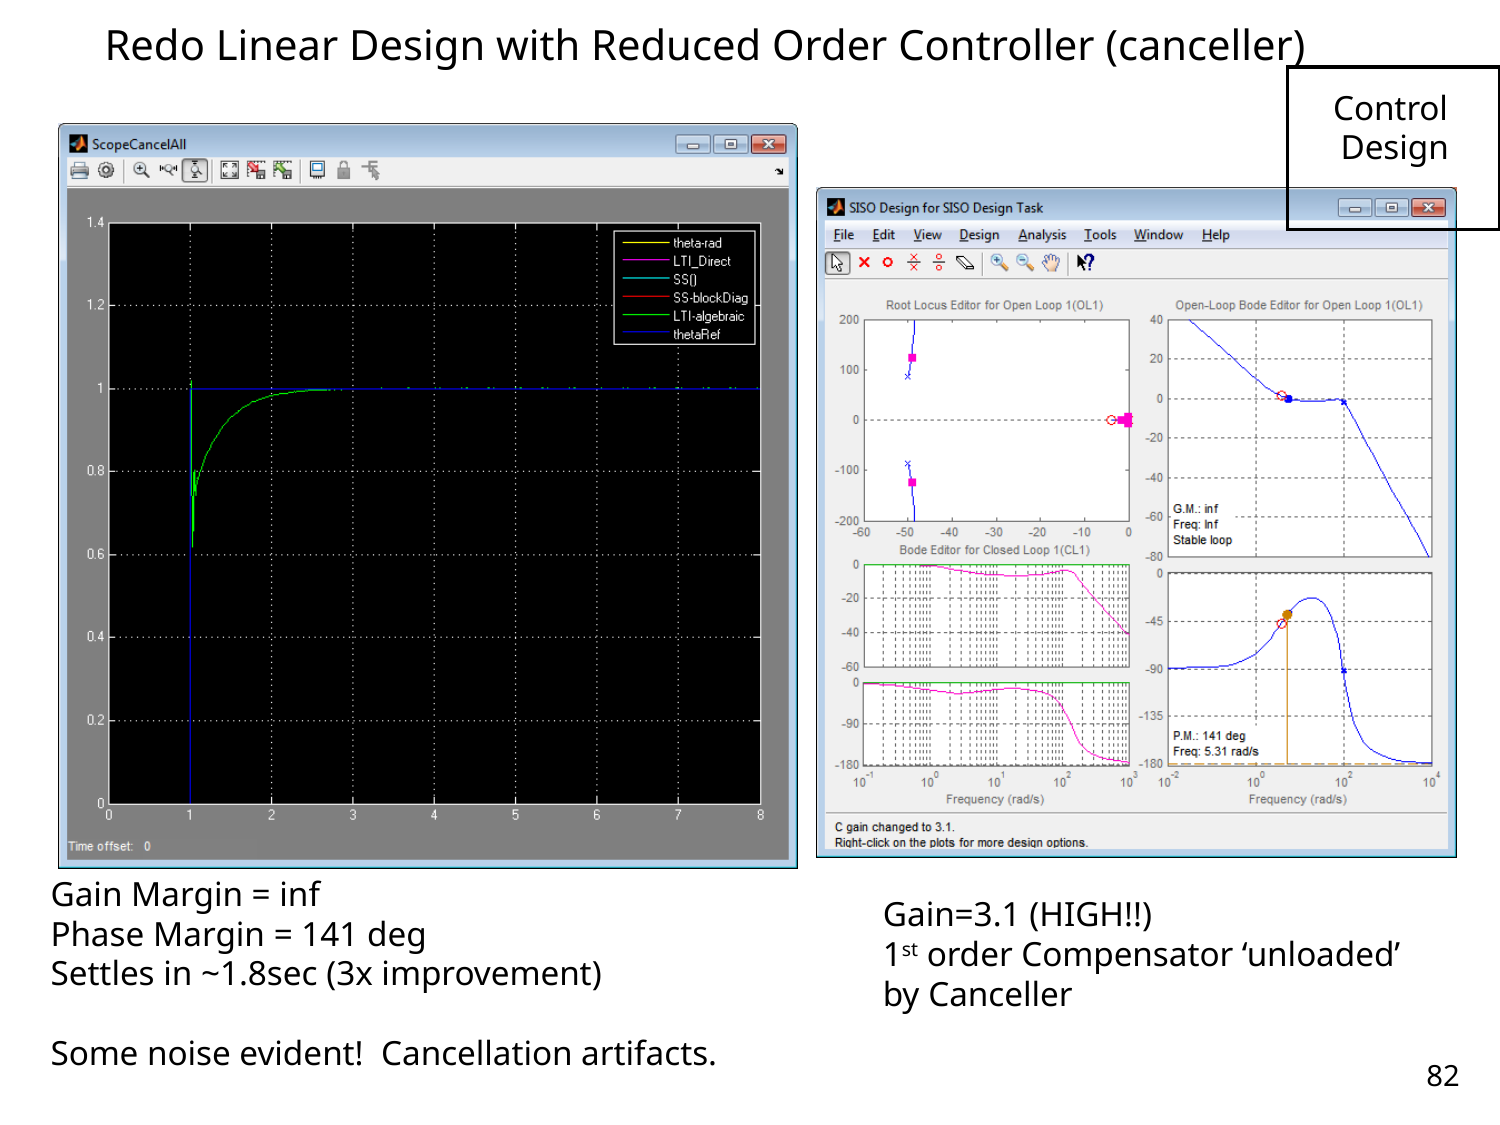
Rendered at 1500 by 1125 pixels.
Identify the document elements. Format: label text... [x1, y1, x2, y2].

picture [816, 186, 1458, 858]
text_box Gain Margin = inf Phase Margin = 141 deg Settles in ~1.8sec (3x improvement) Some noise evident! Cancellation artifacts. [35, 865, 786, 1080]
title Redo Linear Design with Reduced Order Controller (canceller) [2, 0, 1409, 88]
slide_number 82 [1162, 1049, 1476, 1101]
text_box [1287, 66, 1500, 230]
text_box Gain=3.1 (HIGH!!) 1st order Compensator ‘unloaded’ by Canceller [868, 885, 1457, 1021]
picture [58, 122, 798, 870]
